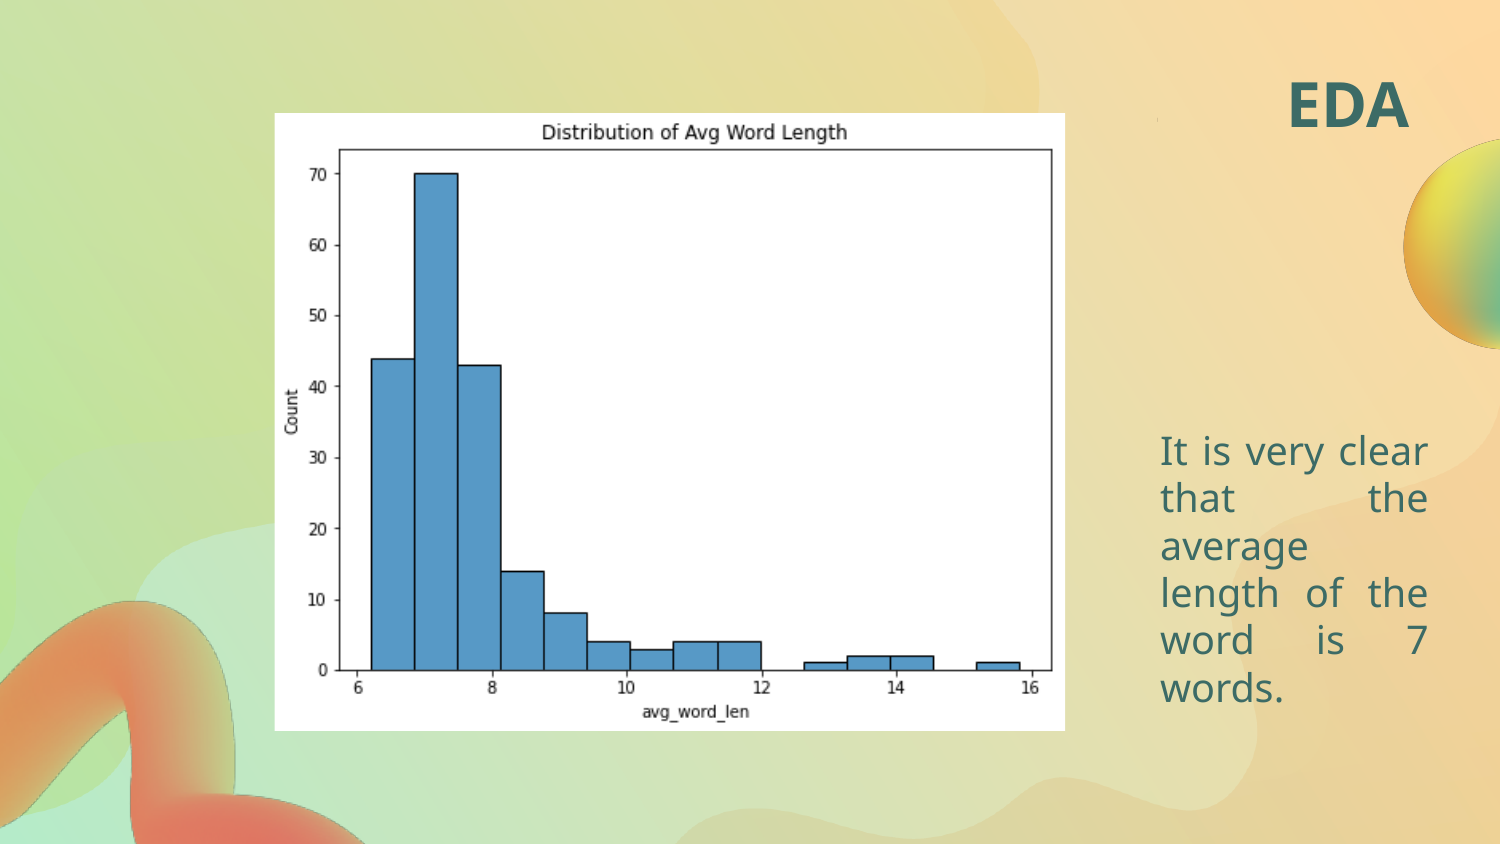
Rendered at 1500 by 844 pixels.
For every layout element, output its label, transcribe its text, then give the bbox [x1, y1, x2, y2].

picture [0, 0, 1500, 844]
title EDA [1228, 49, 1425, 145]
title It is very clear that the average length of the word is 7 words. [1145, 402, 1444, 733]
